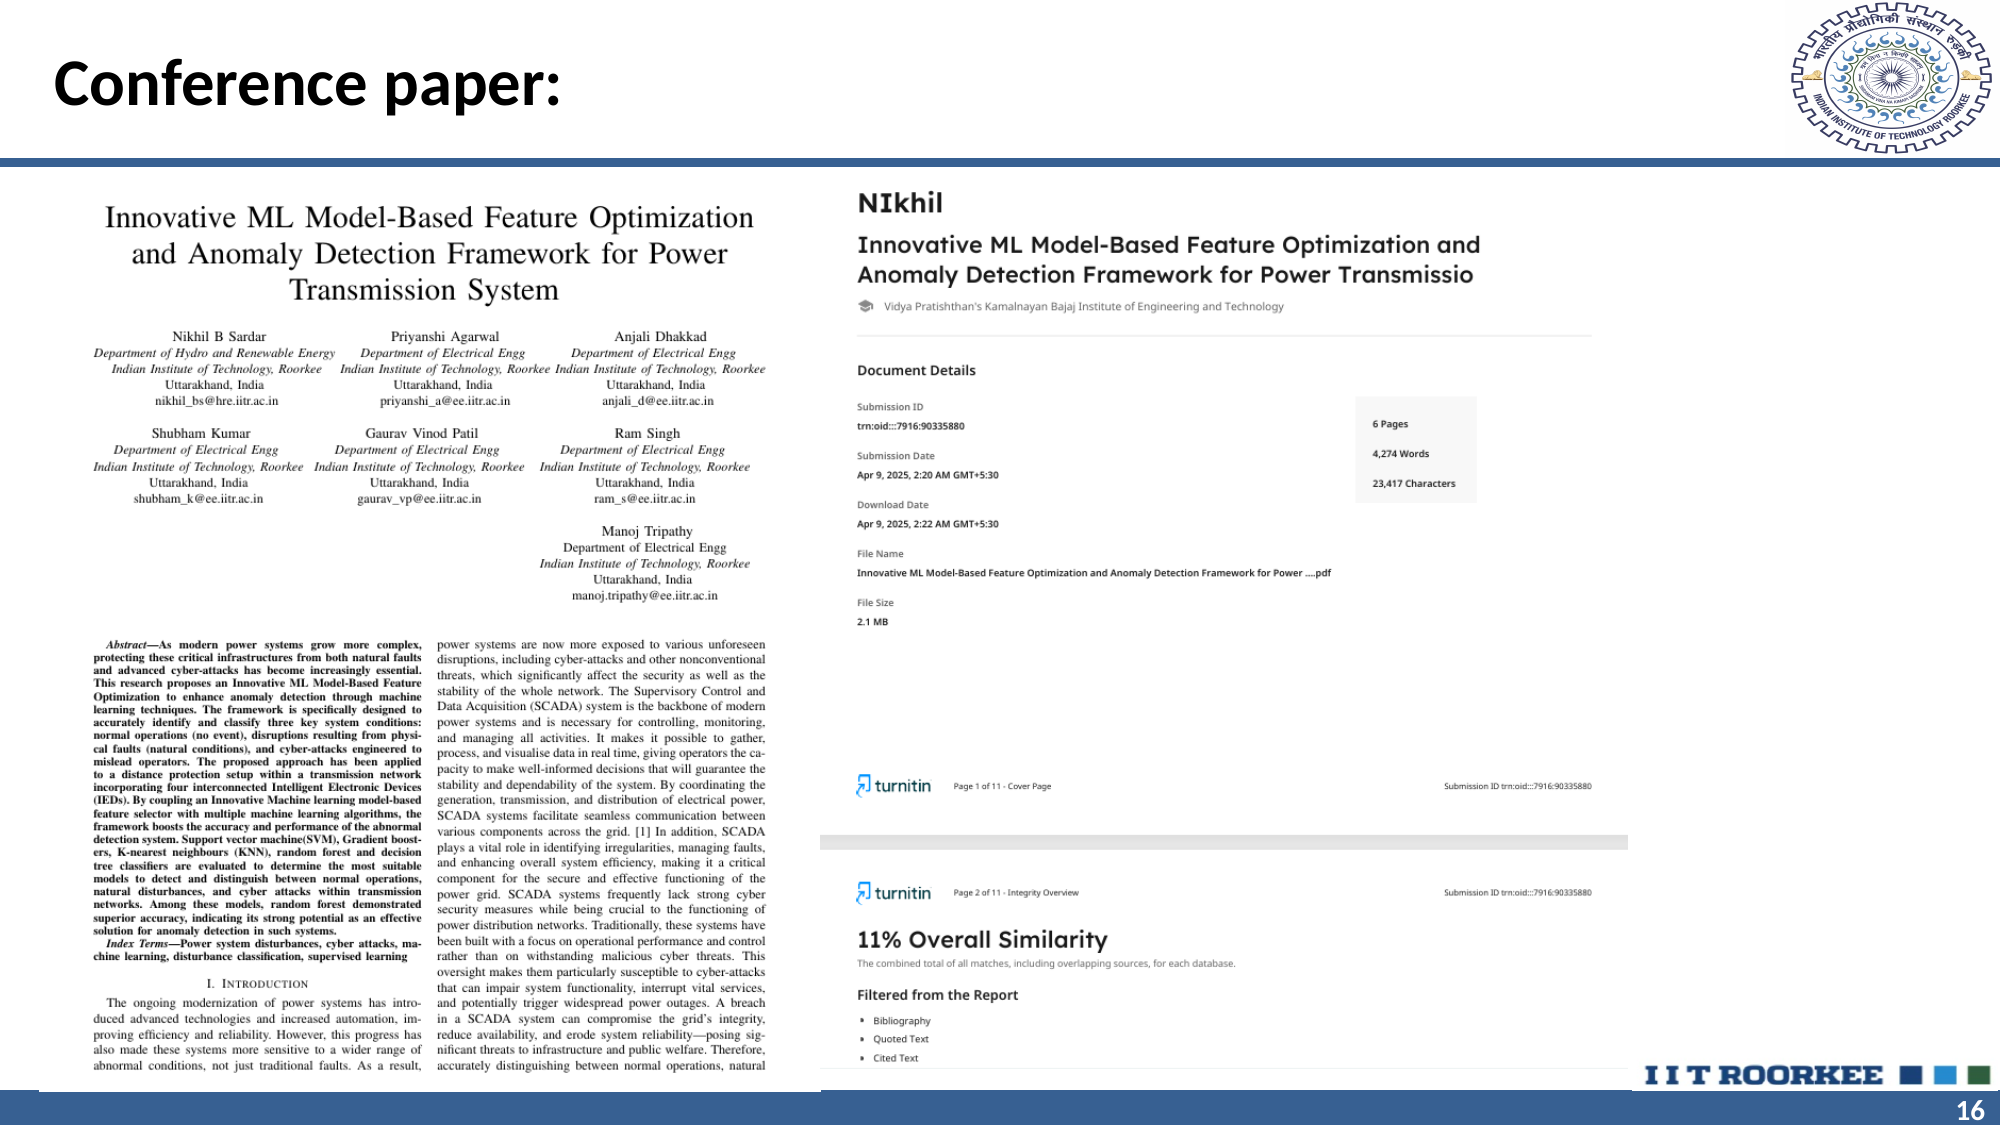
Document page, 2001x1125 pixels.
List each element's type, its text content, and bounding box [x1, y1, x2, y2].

title Conference paper: [39, 33, 1580, 125]
picture [1785, 0, 2000, 158]
picture [39, 171, 1628, 1092]
picture [1632, 1057, 1998, 1091]
